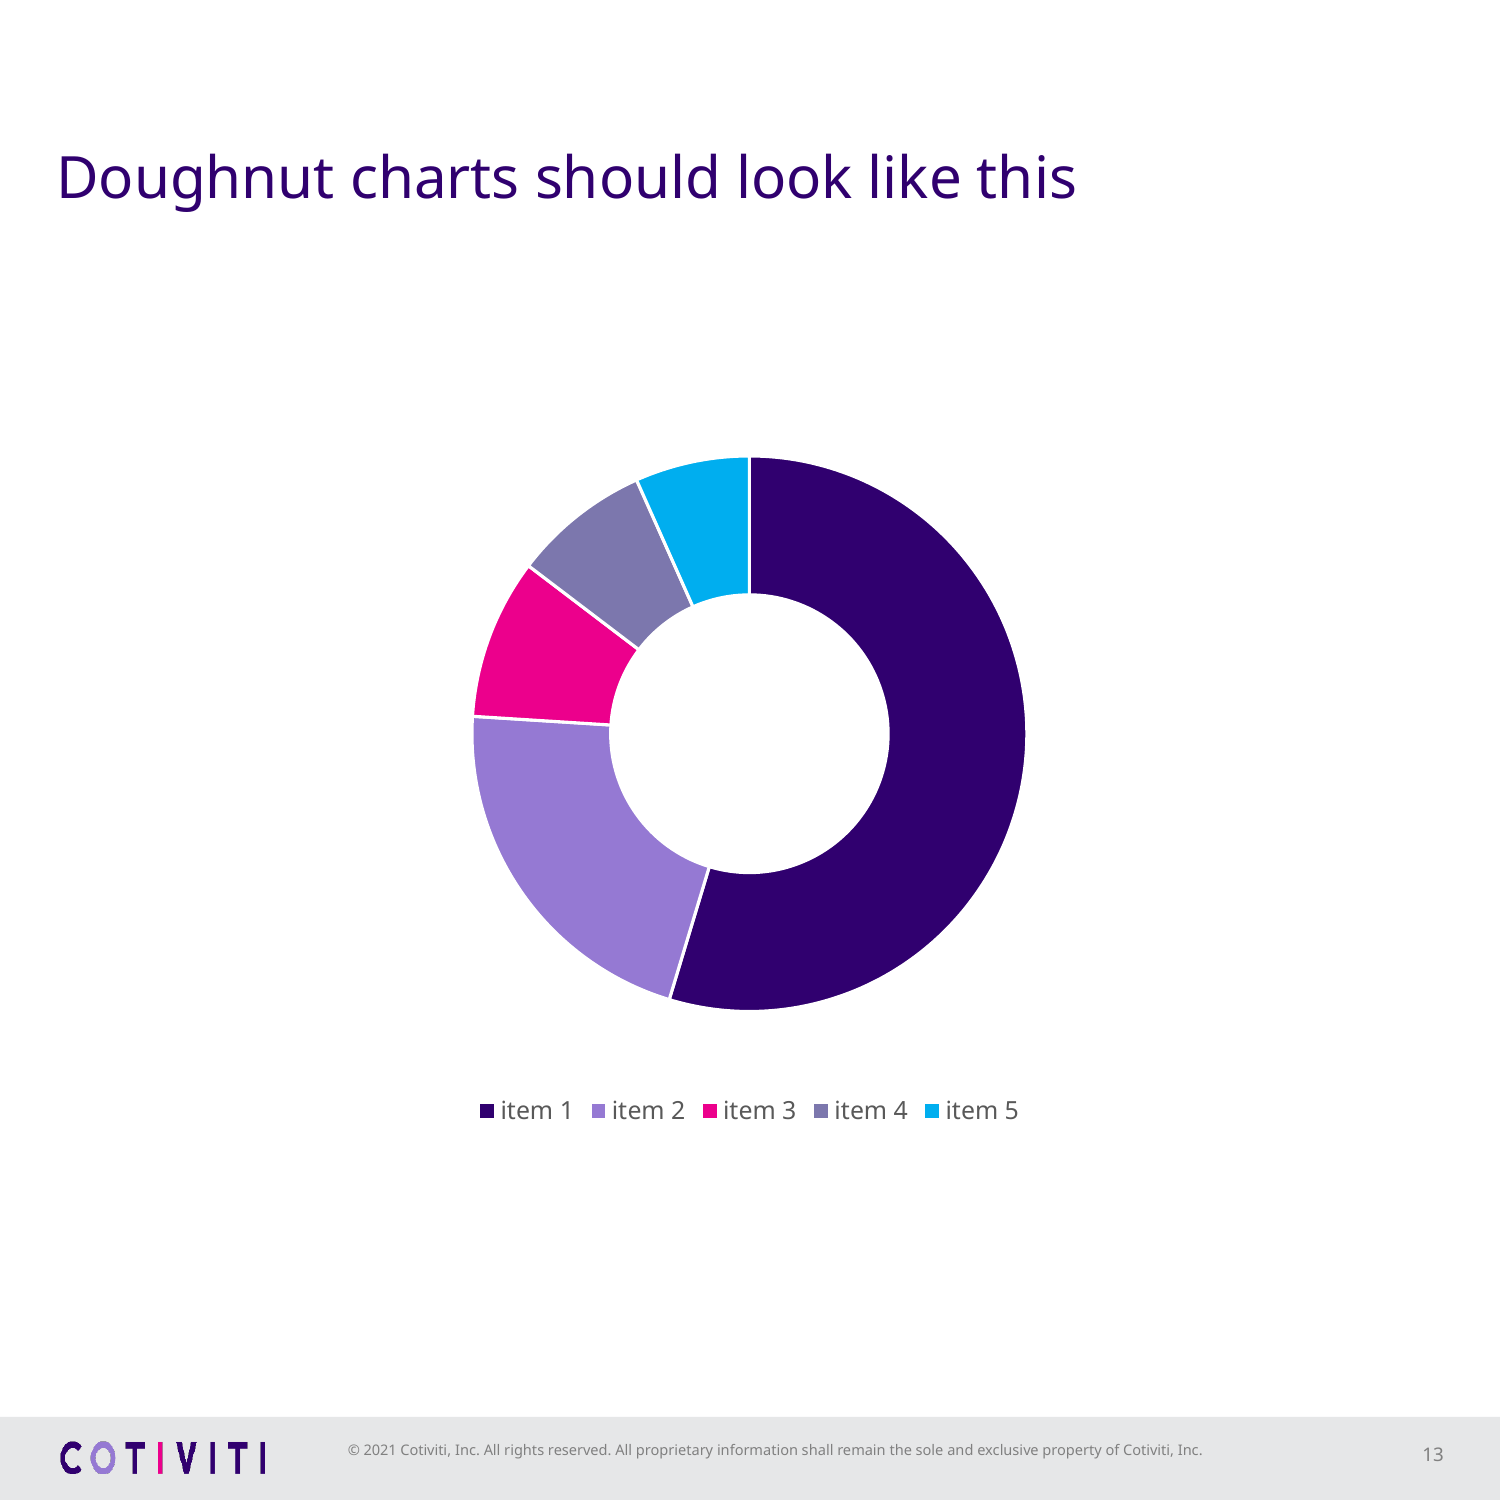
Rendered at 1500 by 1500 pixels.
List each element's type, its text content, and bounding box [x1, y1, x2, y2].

slide_number 13 [1384, 1425, 1444, 1486]
picture [56, 1422, 277, 1492]
title Doughnut charts should look like this [56, 79, 1444, 280]
chart [470, 400, 1030, 1185]
